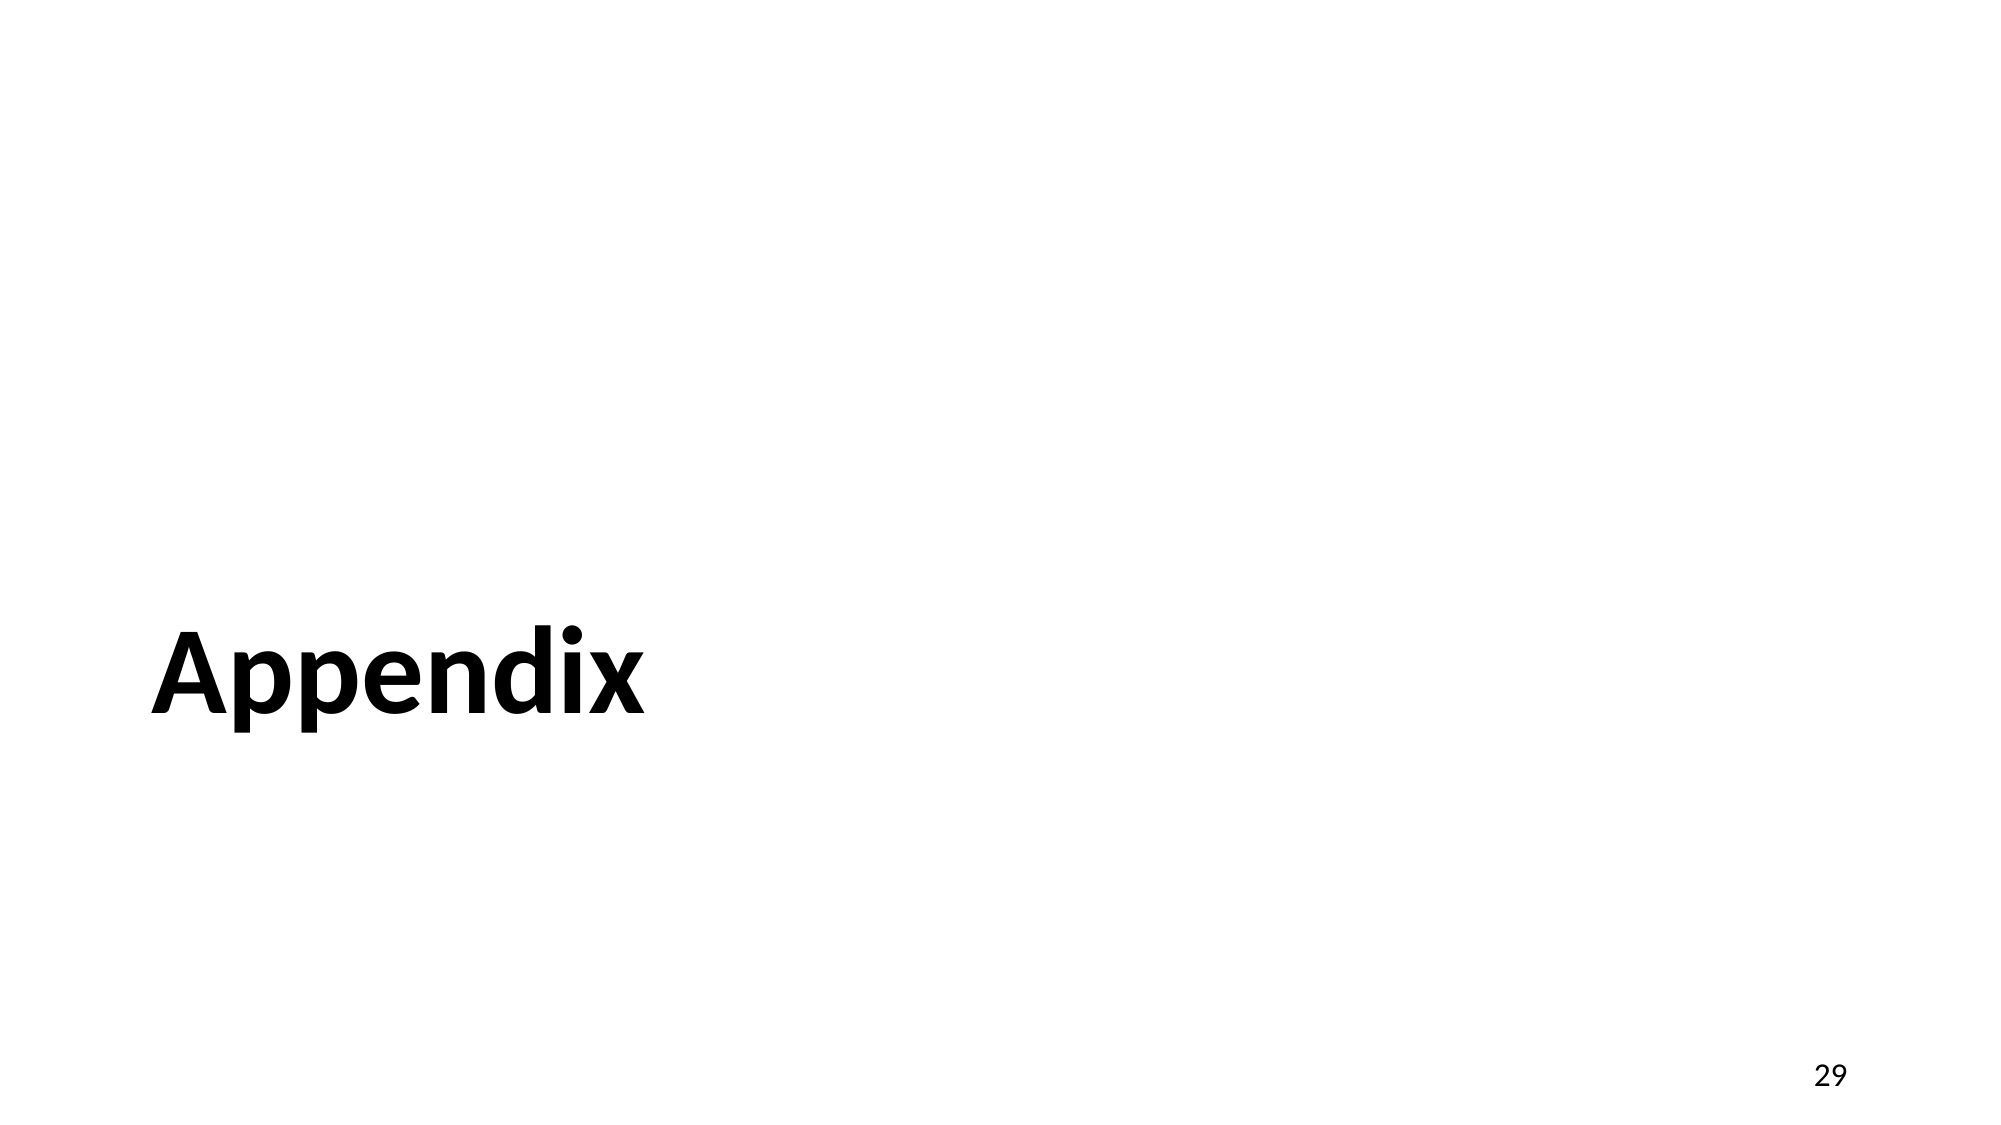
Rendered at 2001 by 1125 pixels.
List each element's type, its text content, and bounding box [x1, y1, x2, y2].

slide_number 29 [1412, 1042, 1863, 1103]
title Appendix [136, 280, 1862, 749]
